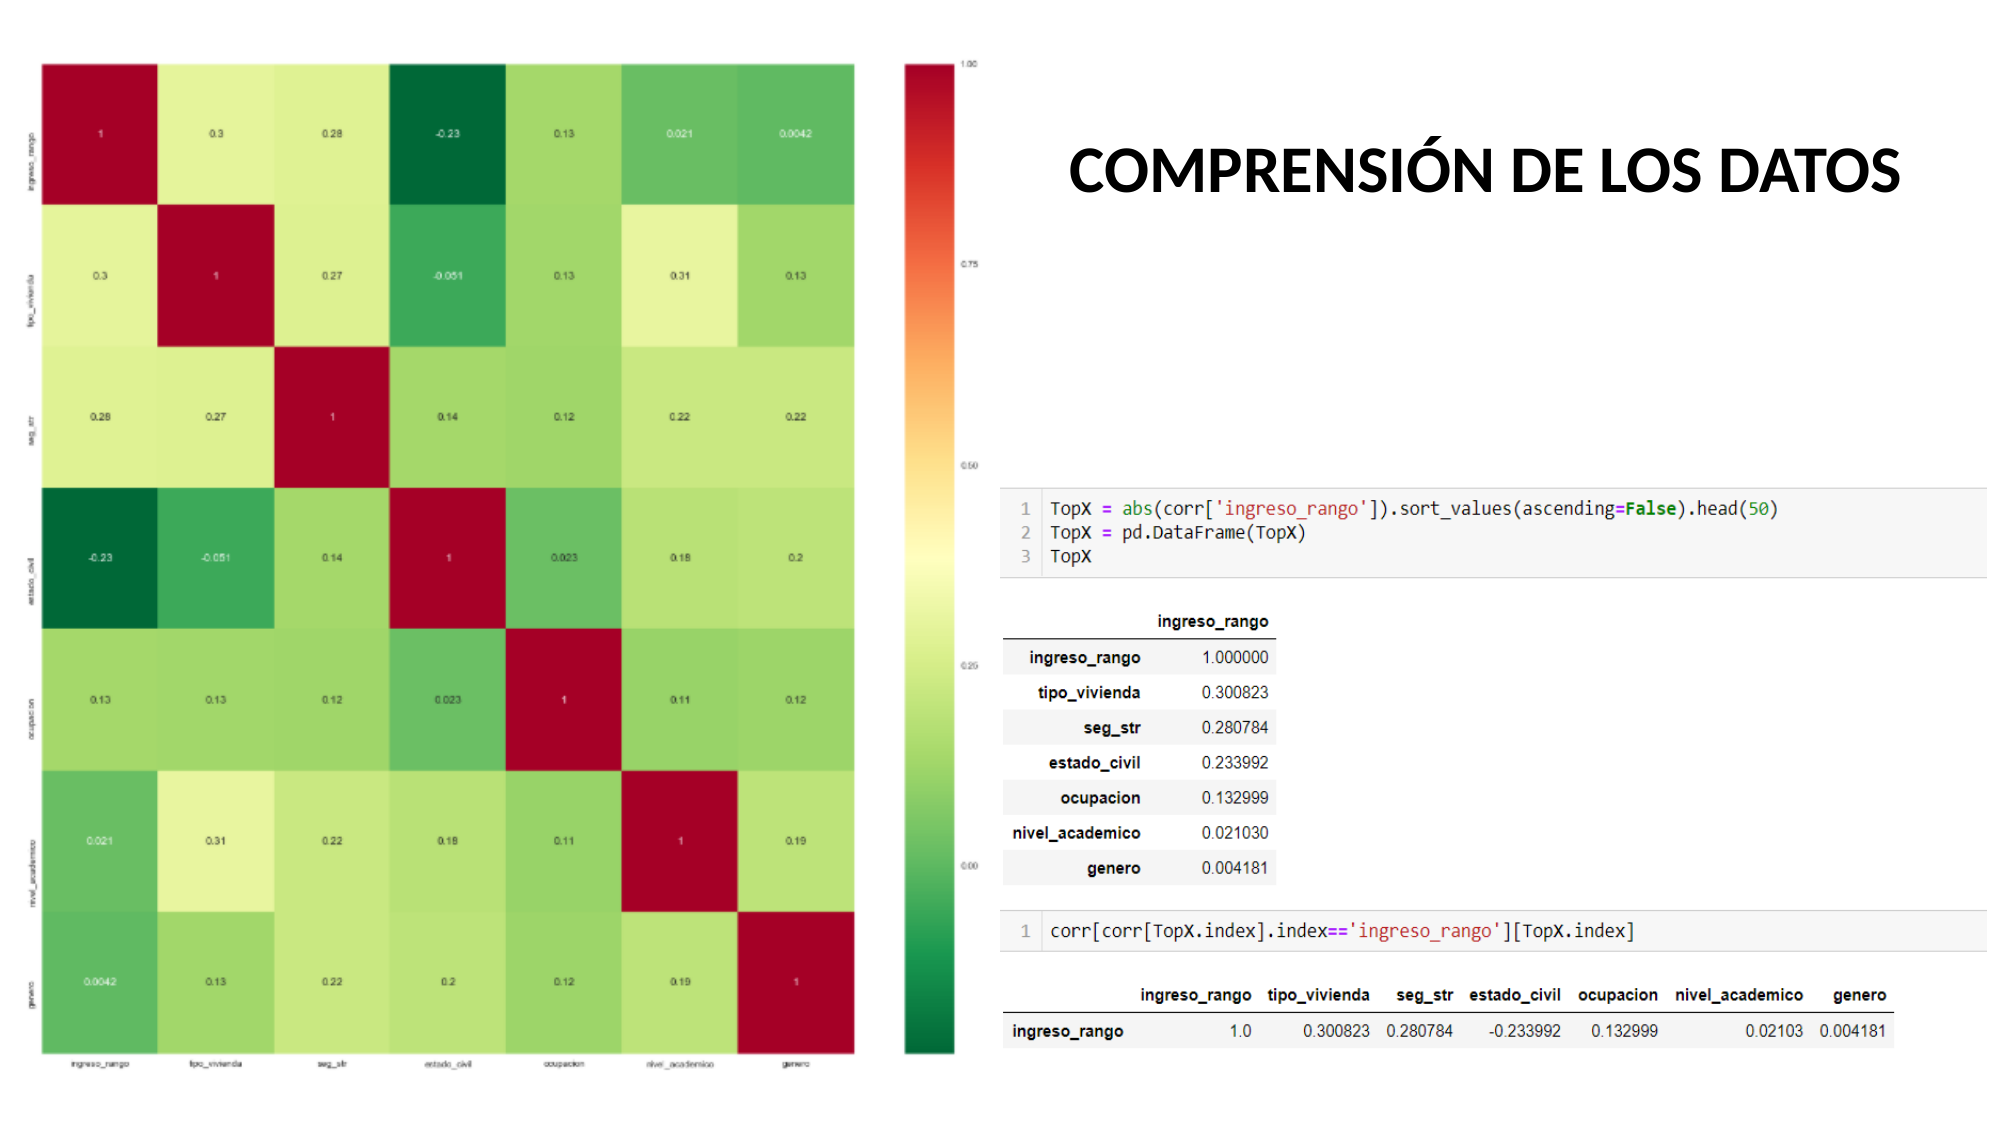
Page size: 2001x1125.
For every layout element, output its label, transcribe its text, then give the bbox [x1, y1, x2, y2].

picture [20, 50, 1987, 1078]
text_box COMPRENSIÓN DE LOS DATOS [1000, 118, 2000, 213]
